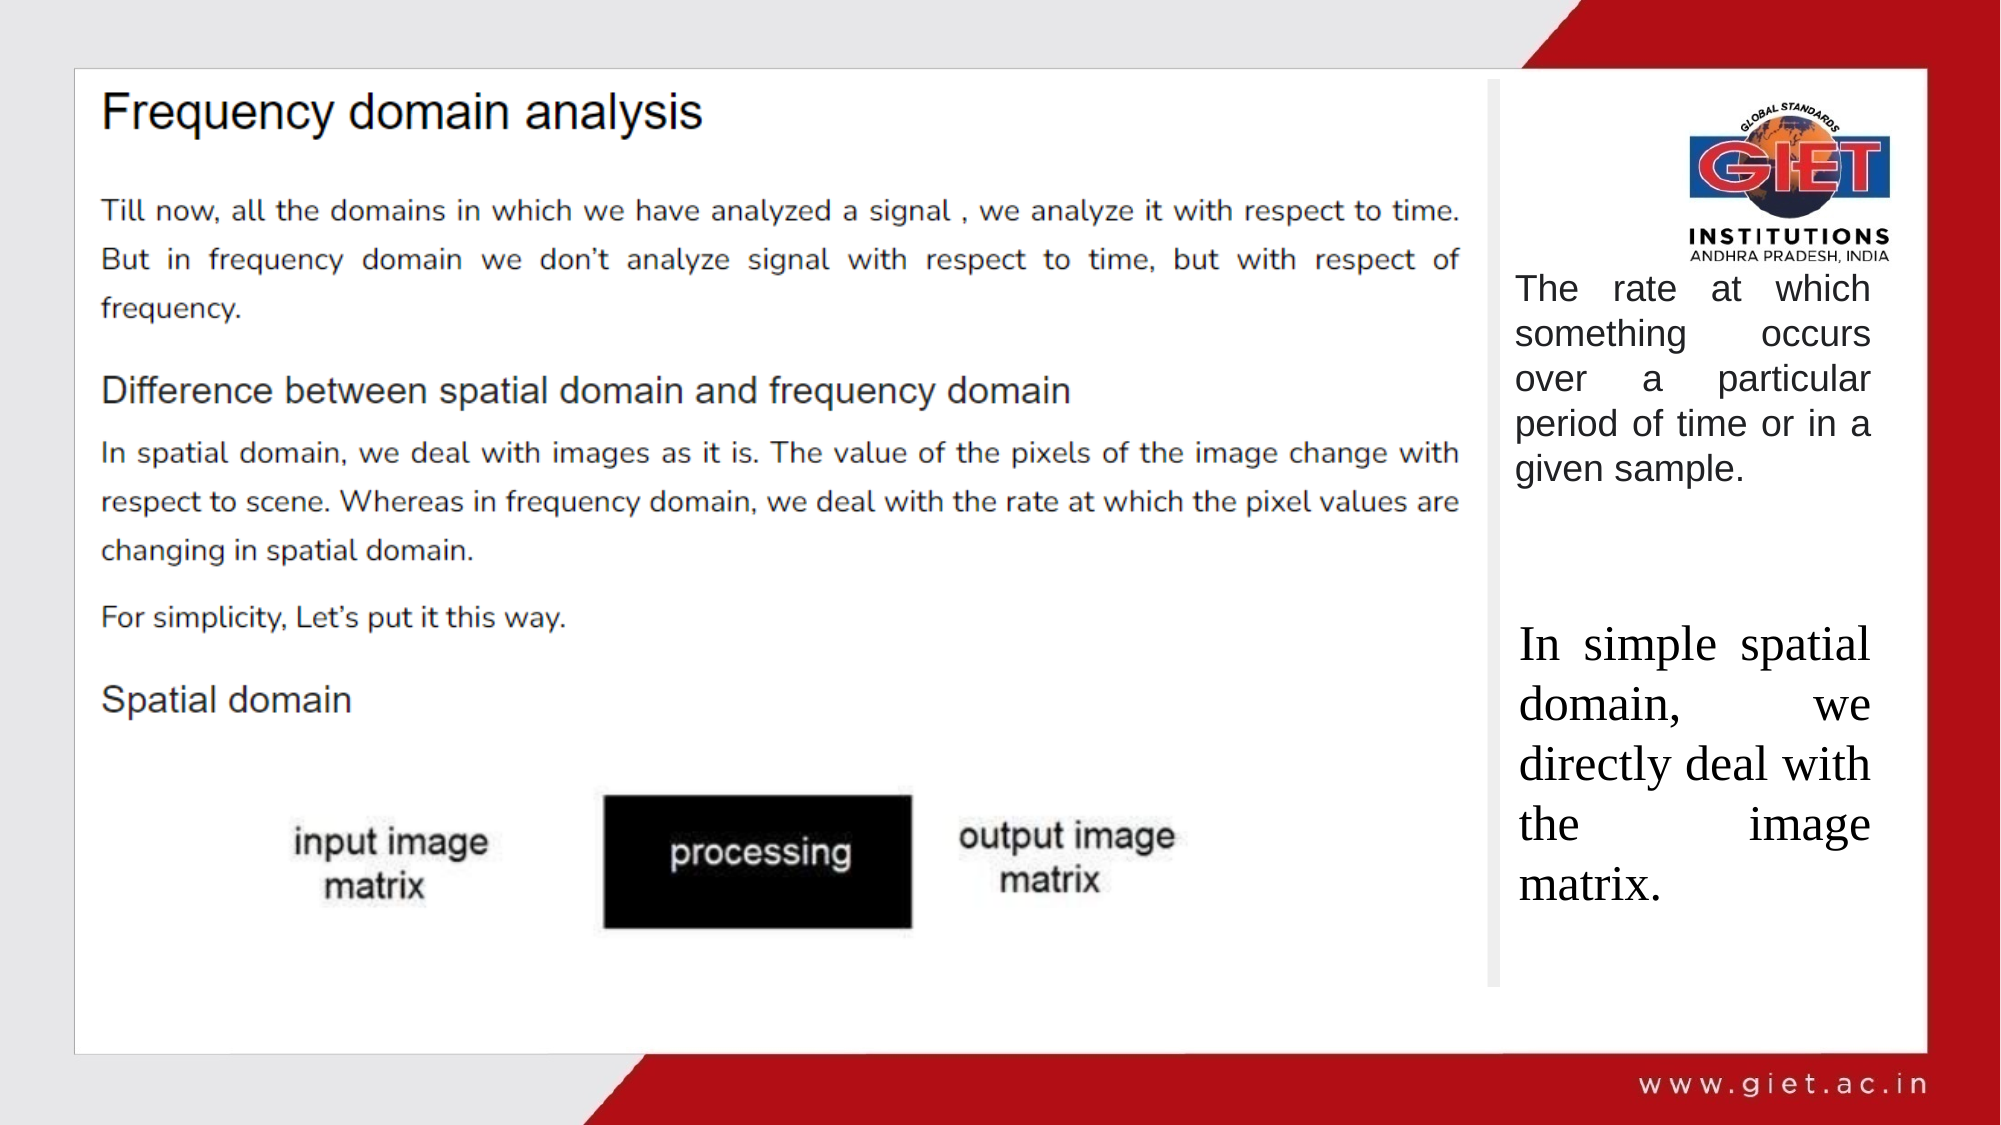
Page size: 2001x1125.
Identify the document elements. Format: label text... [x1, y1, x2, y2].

text_box In simple spatial domain, we directly deal with the image matrix. [1505, 602, 1887, 918]
picture [0, 0, 2001, 1125]
text_box The rate at which something occurs over a particular period of time or in a given sample. [1505, 256, 1887, 497]
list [81, 79, 1501, 988]
